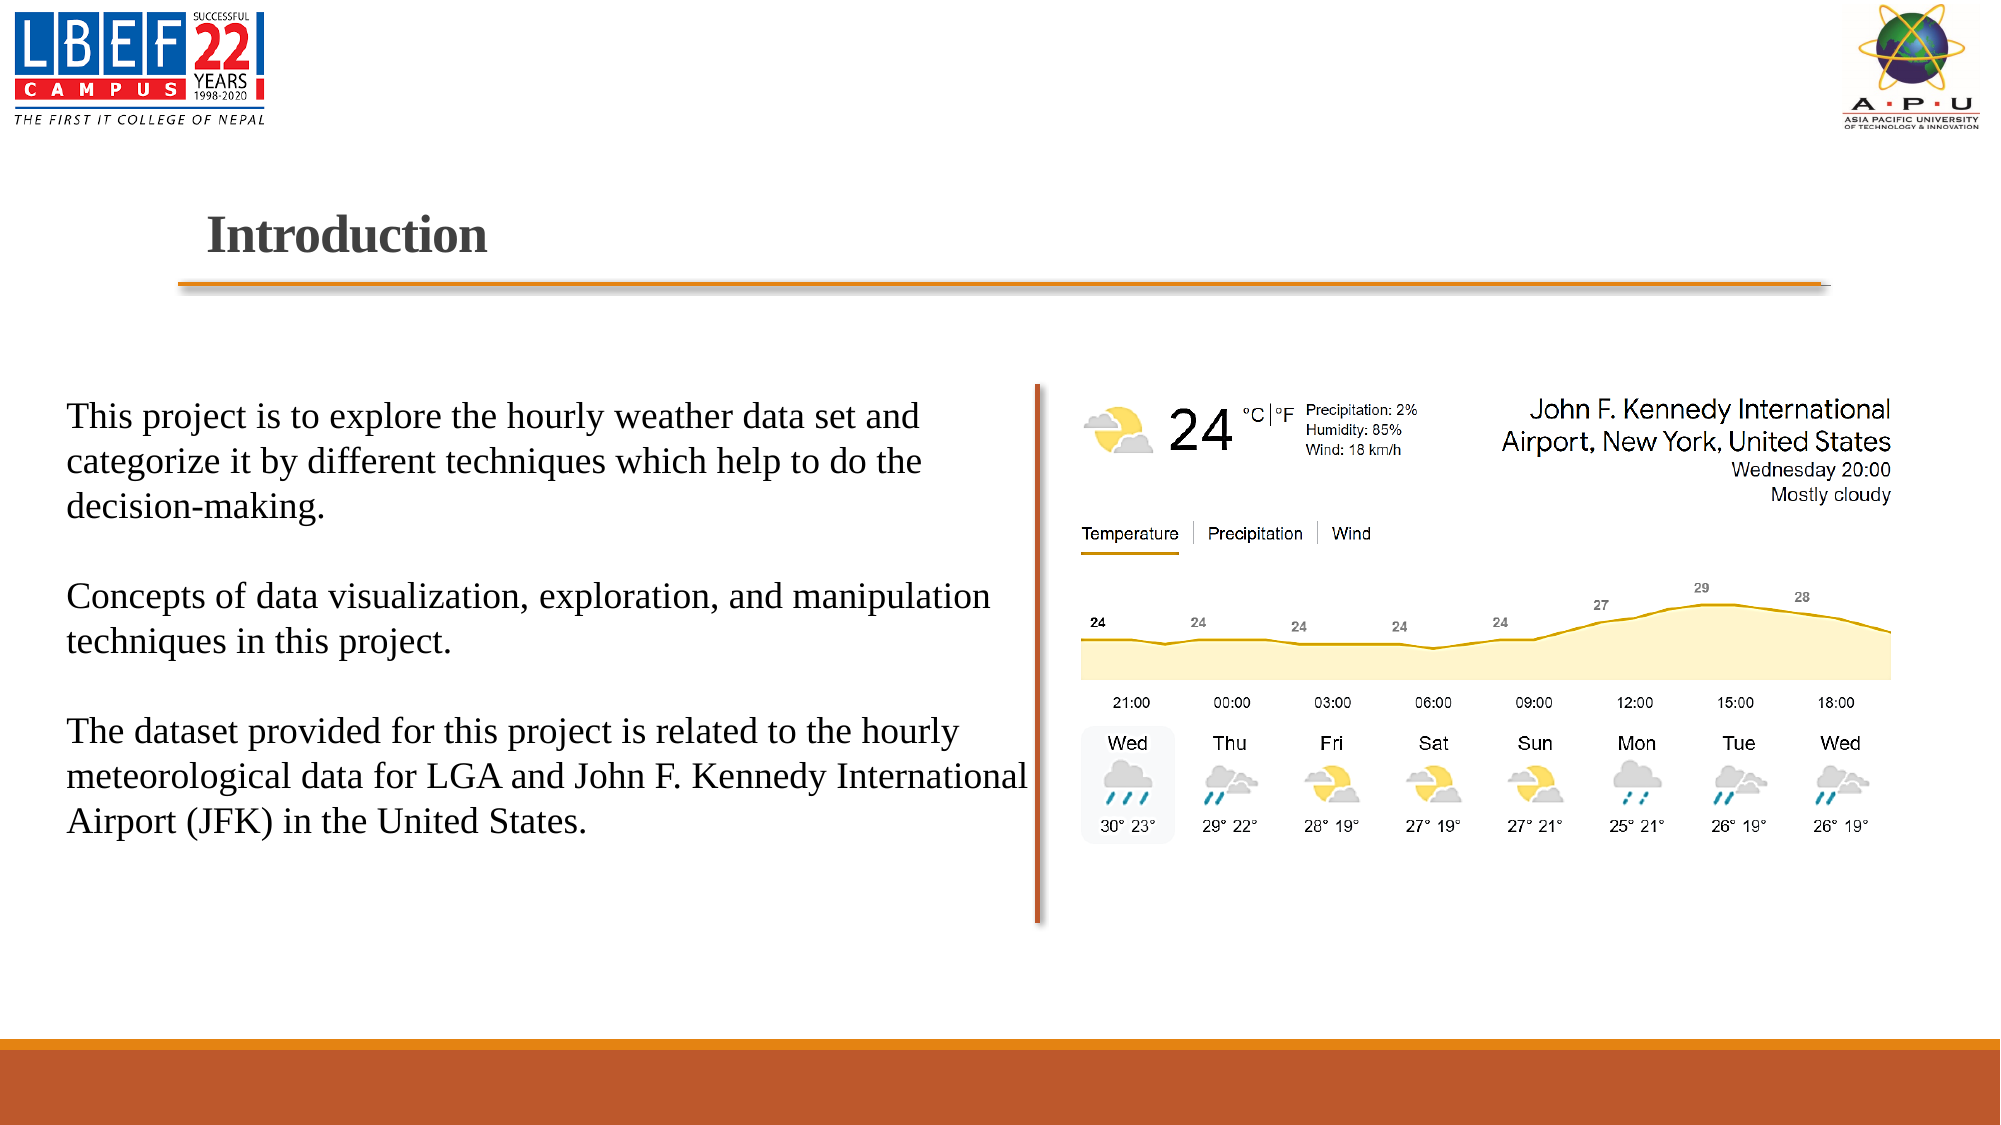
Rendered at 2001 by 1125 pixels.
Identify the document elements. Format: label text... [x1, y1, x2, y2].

picture [1841, 4, 1981, 129]
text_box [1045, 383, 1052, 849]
picture [3, 0, 275, 133]
title Introduction [191, 171, 1912, 279]
text_box This project is to explore the hourly weather data set and categorize it by different techniques which help to do the decision-making. Concepts of data visualization, exploration, and manipulation techniques in this project. The dataset provided for this project is related to the hourly meteorological data for LGA and John F. Kennedy International Airport (JFK) in the United States. [51, 383, 1035, 849]
picture [1065, 364, 1898, 845]
